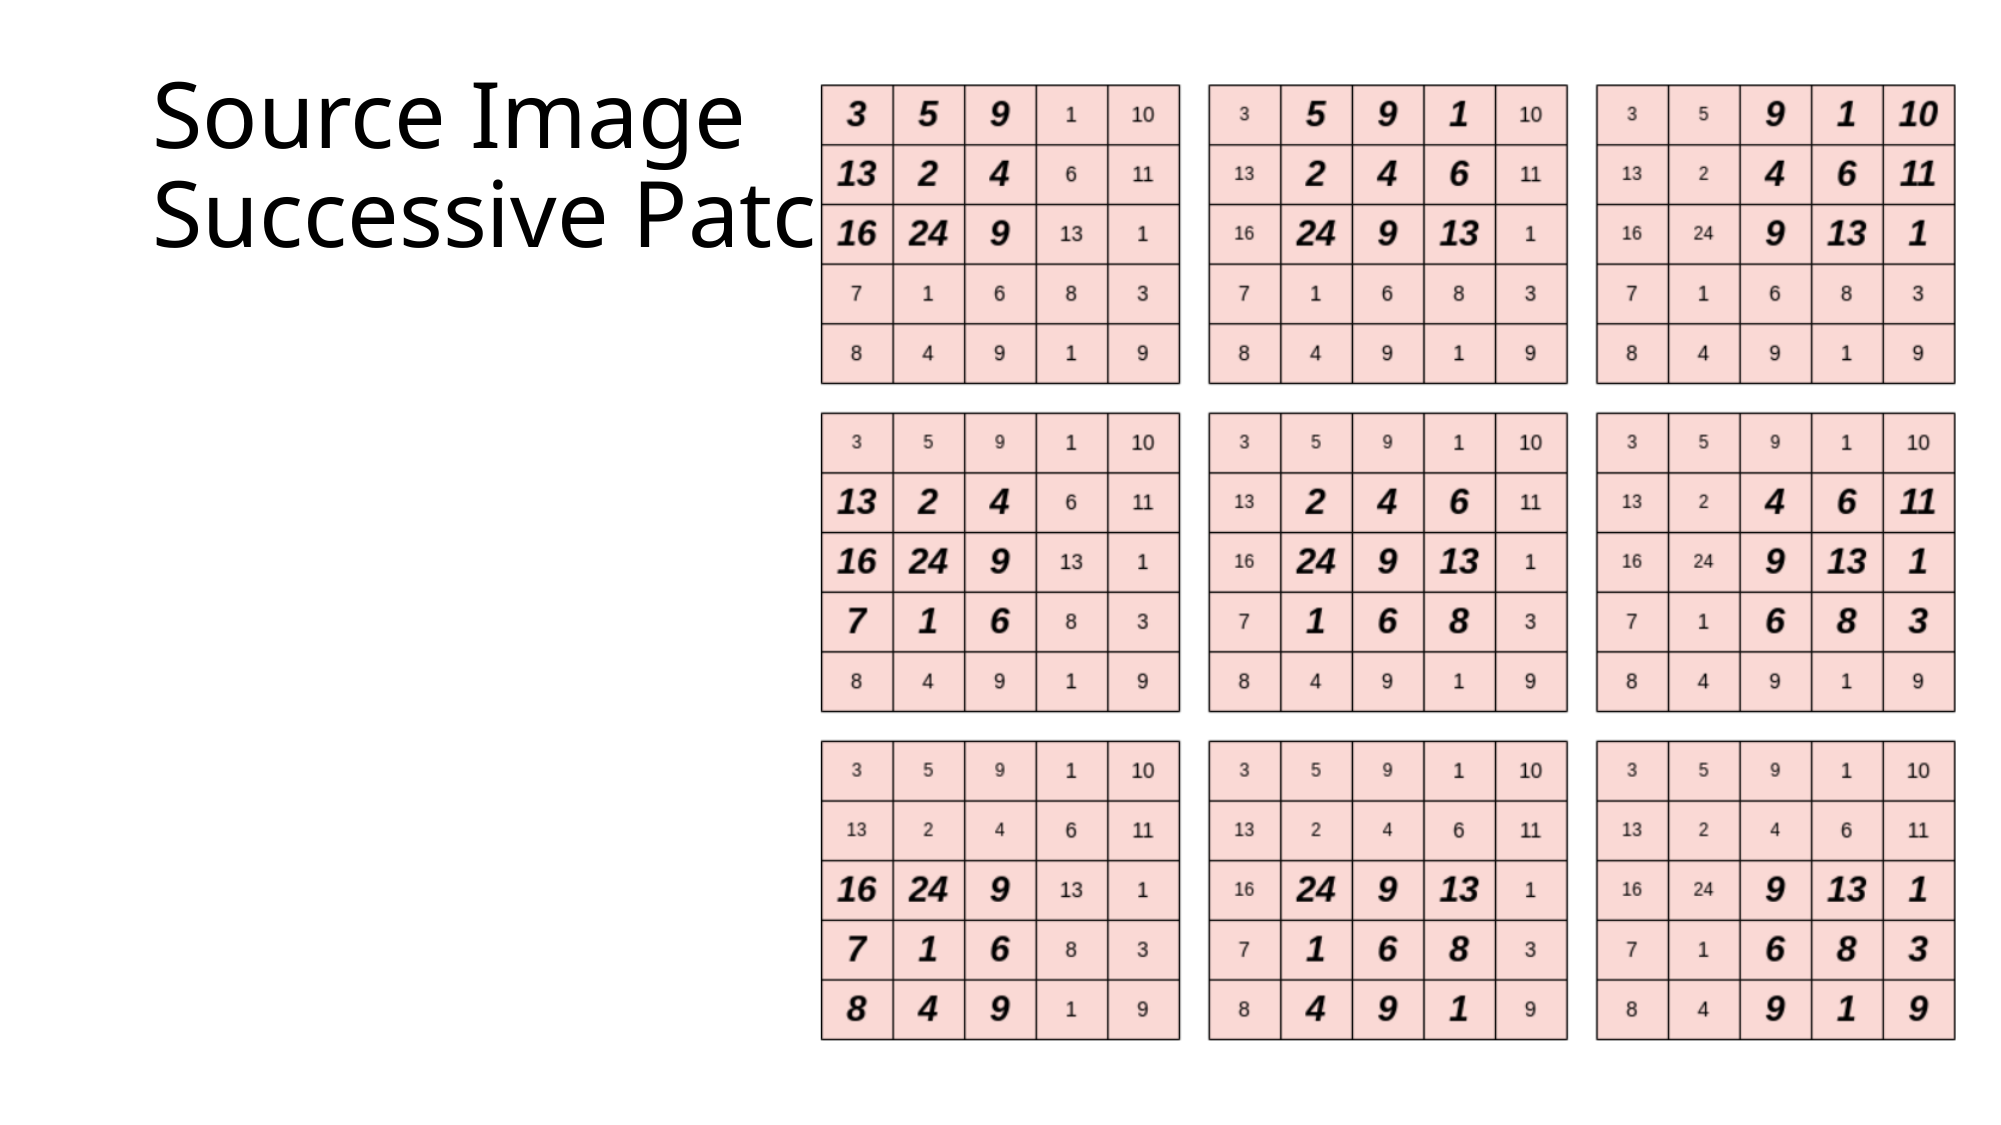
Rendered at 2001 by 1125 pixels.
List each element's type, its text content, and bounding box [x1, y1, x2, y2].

title Source Image Successive Patches [137, 59, 1863, 278]
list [815, 81, 1964, 1044]
